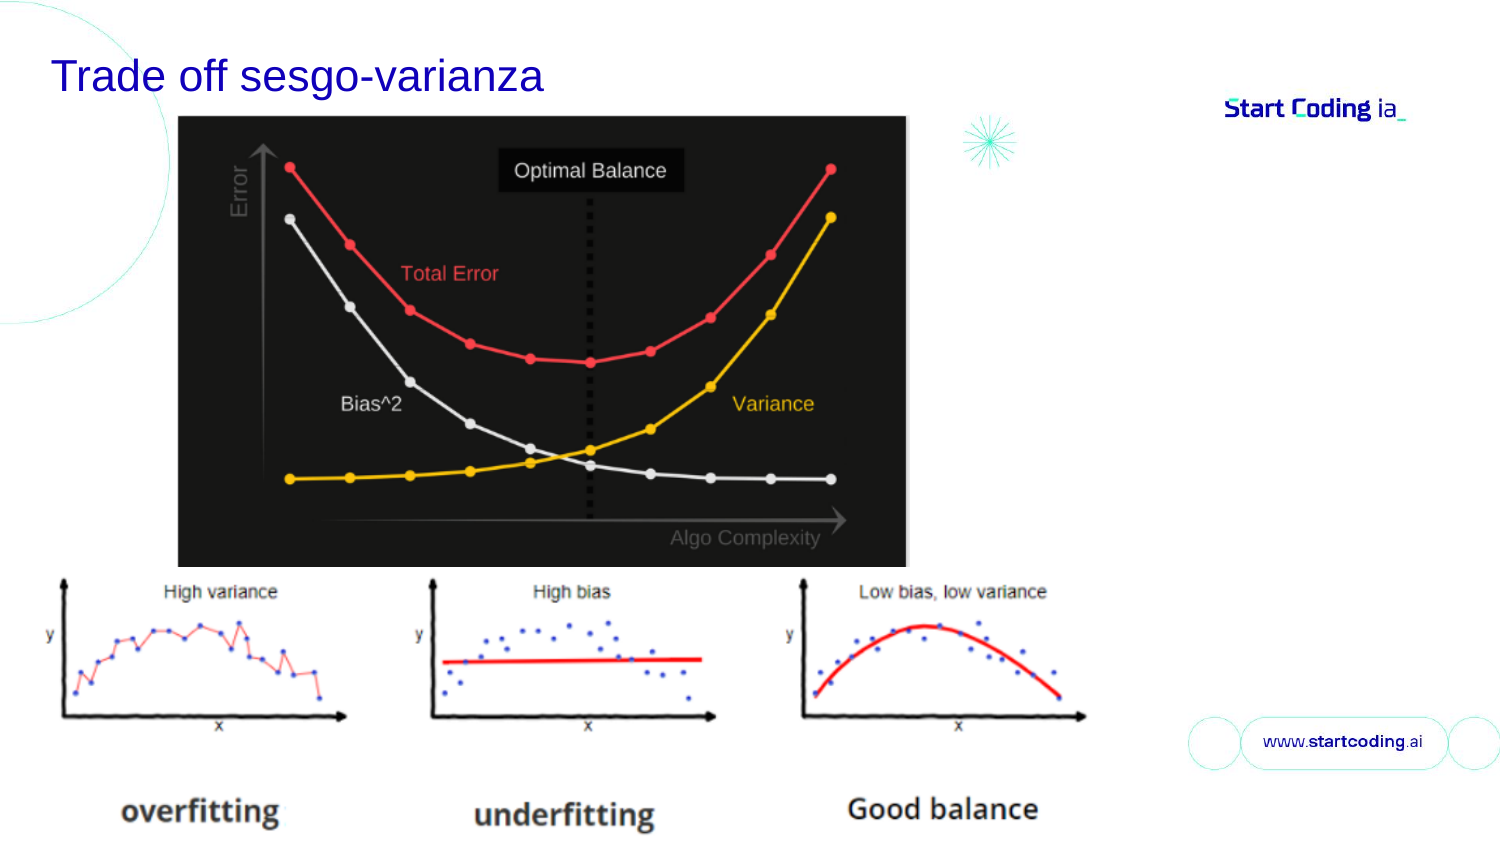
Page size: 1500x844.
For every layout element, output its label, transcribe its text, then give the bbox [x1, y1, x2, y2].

title Trade off sesgo-varianza [35, 31, 1267, 116]
picture [0, 0, 1500, 844]
